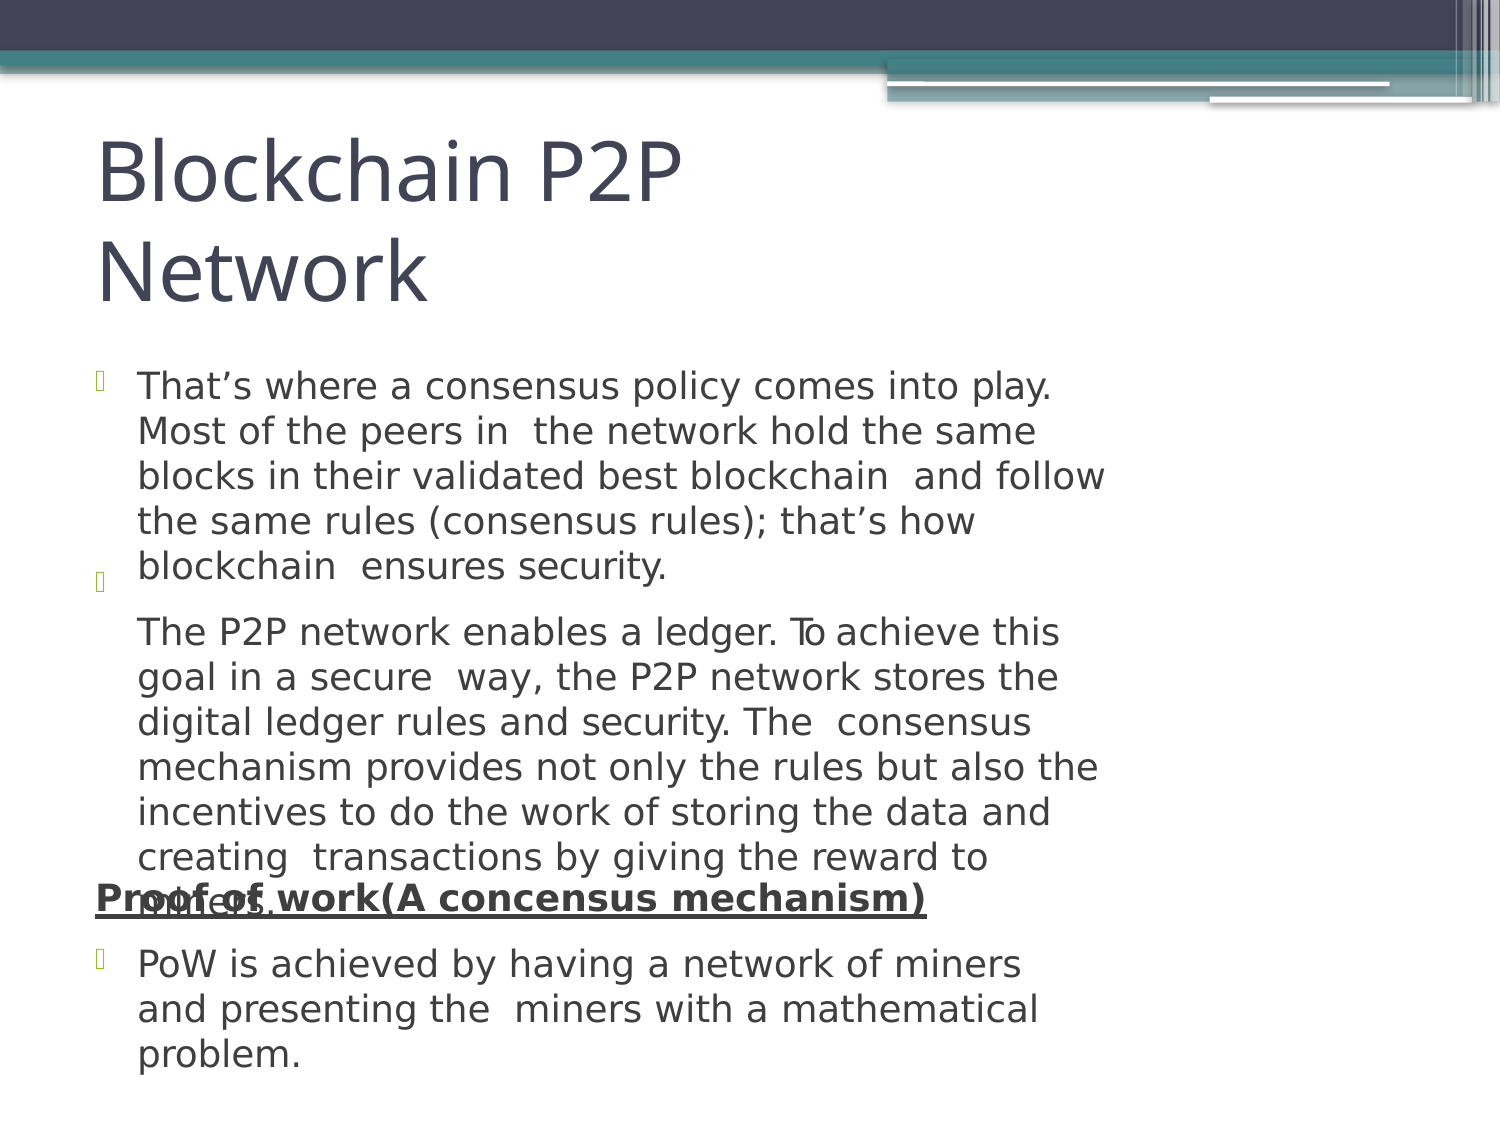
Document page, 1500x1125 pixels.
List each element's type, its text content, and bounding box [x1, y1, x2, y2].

title Blockchain P2P Network [92, 116, 775, 319]
text_box  [92, 359, 117, 398]
text_box PoW is achieved by having a network of miners and presenting the miners with a mathematical problem. [134, 938, 1082, 1076]
text_box That’s where a consensus policy comes into play. Most of the peers in the network hold the same blocks in their validated best blockchain and follow the same rules (consensus rules); that’s how blockchain ensures security. The P2P network enables a ledger. To achieve this goal in a secure way, the P2P network stores the digital ledger rules and security. The consensus mechanism provides not only the rules but also the incentives to do the work of storing the data and creating transactions by giving the reward to miners. [134, 359, 1121, 923]
text_box  [92, 937, 117, 976]
text_box  [92, 560, 117, 599]
text_box Proof of work(A concensus mechanism) [92, 872, 950, 920]
